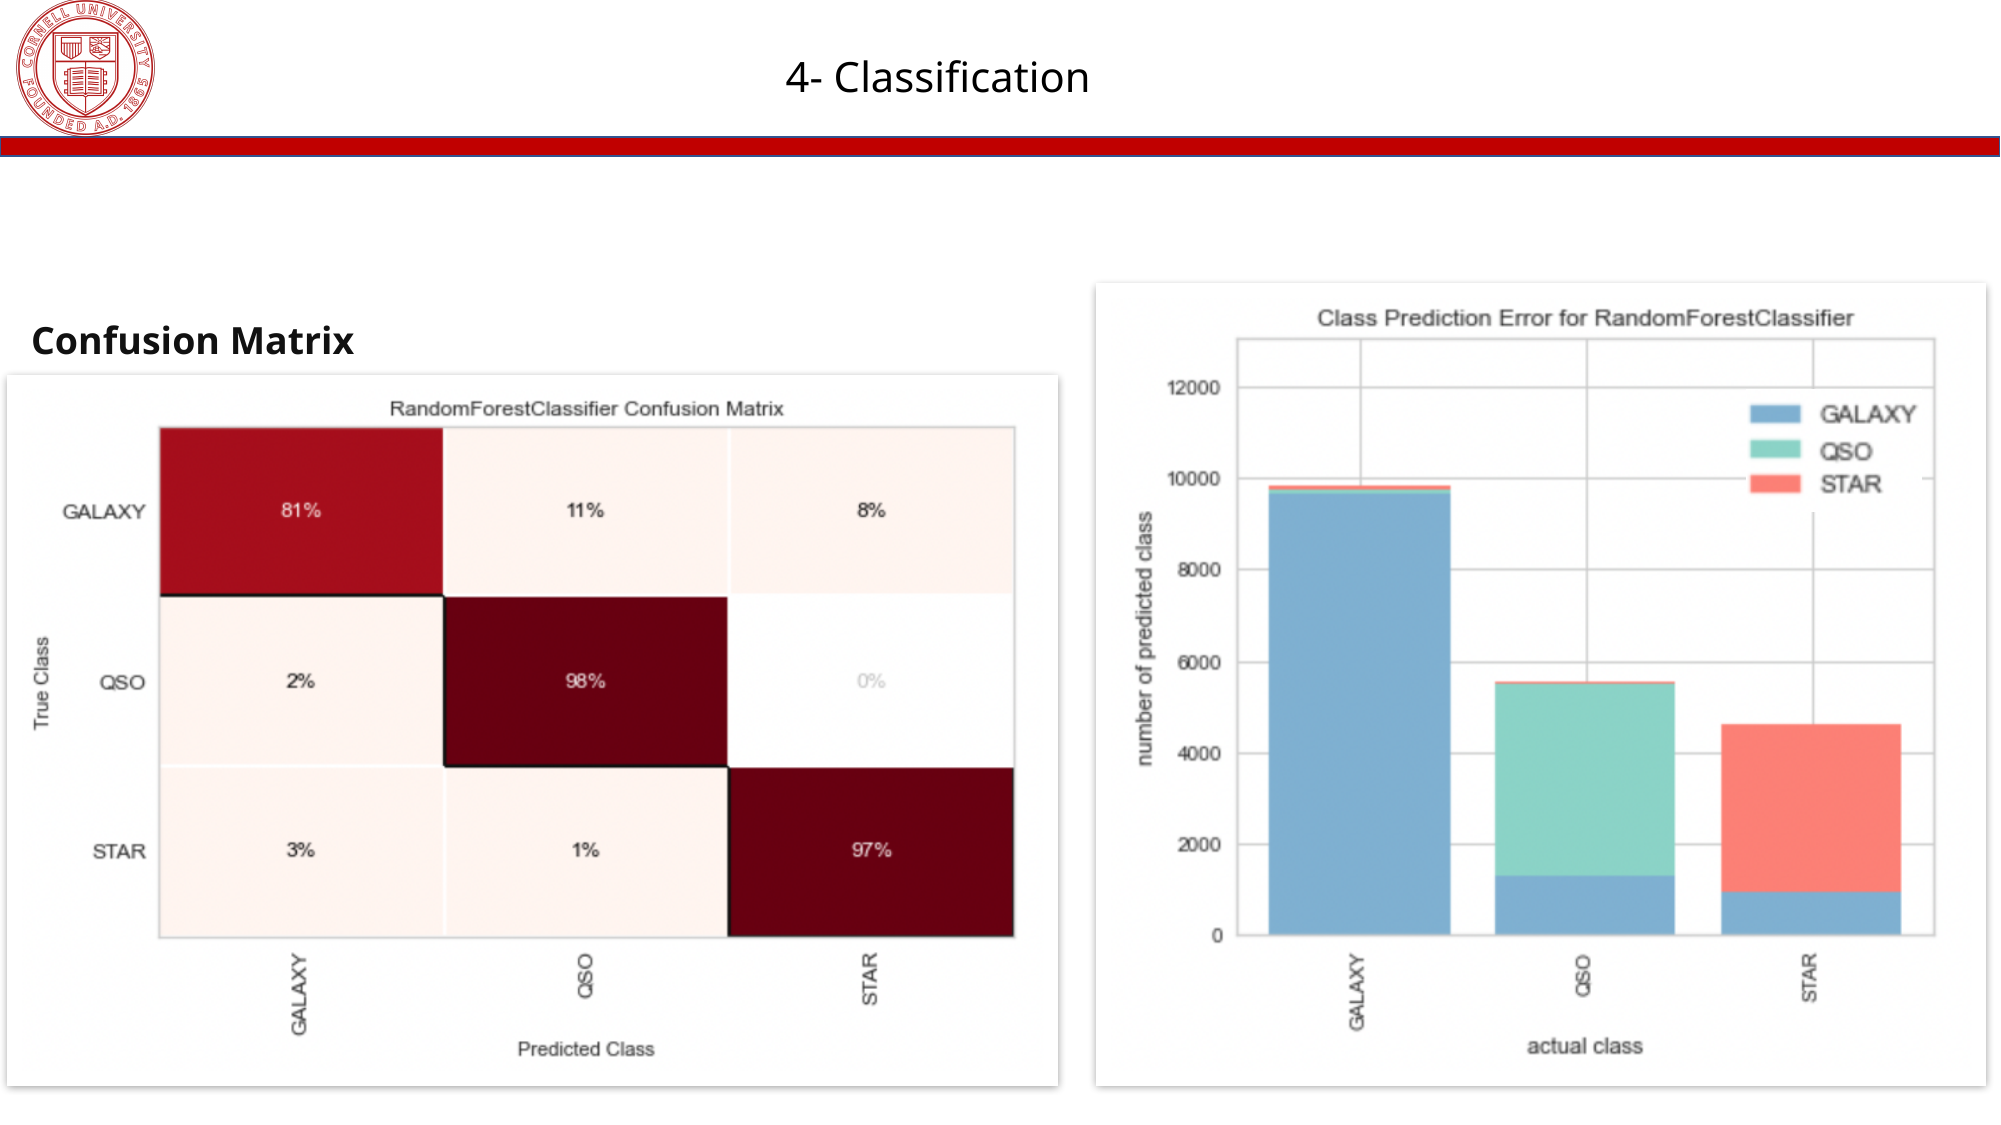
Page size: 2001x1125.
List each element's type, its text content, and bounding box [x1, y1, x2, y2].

picture [21, 389, 1044, 1072]
text_box Confusion Matrix [16, 309, 541, 369]
picture [1110, 297, 1972, 1072]
picture [16, 0, 155, 137]
text_box 4- Classification [770, 43, 1106, 109]
text_box [0, 136, 2000, 157]
